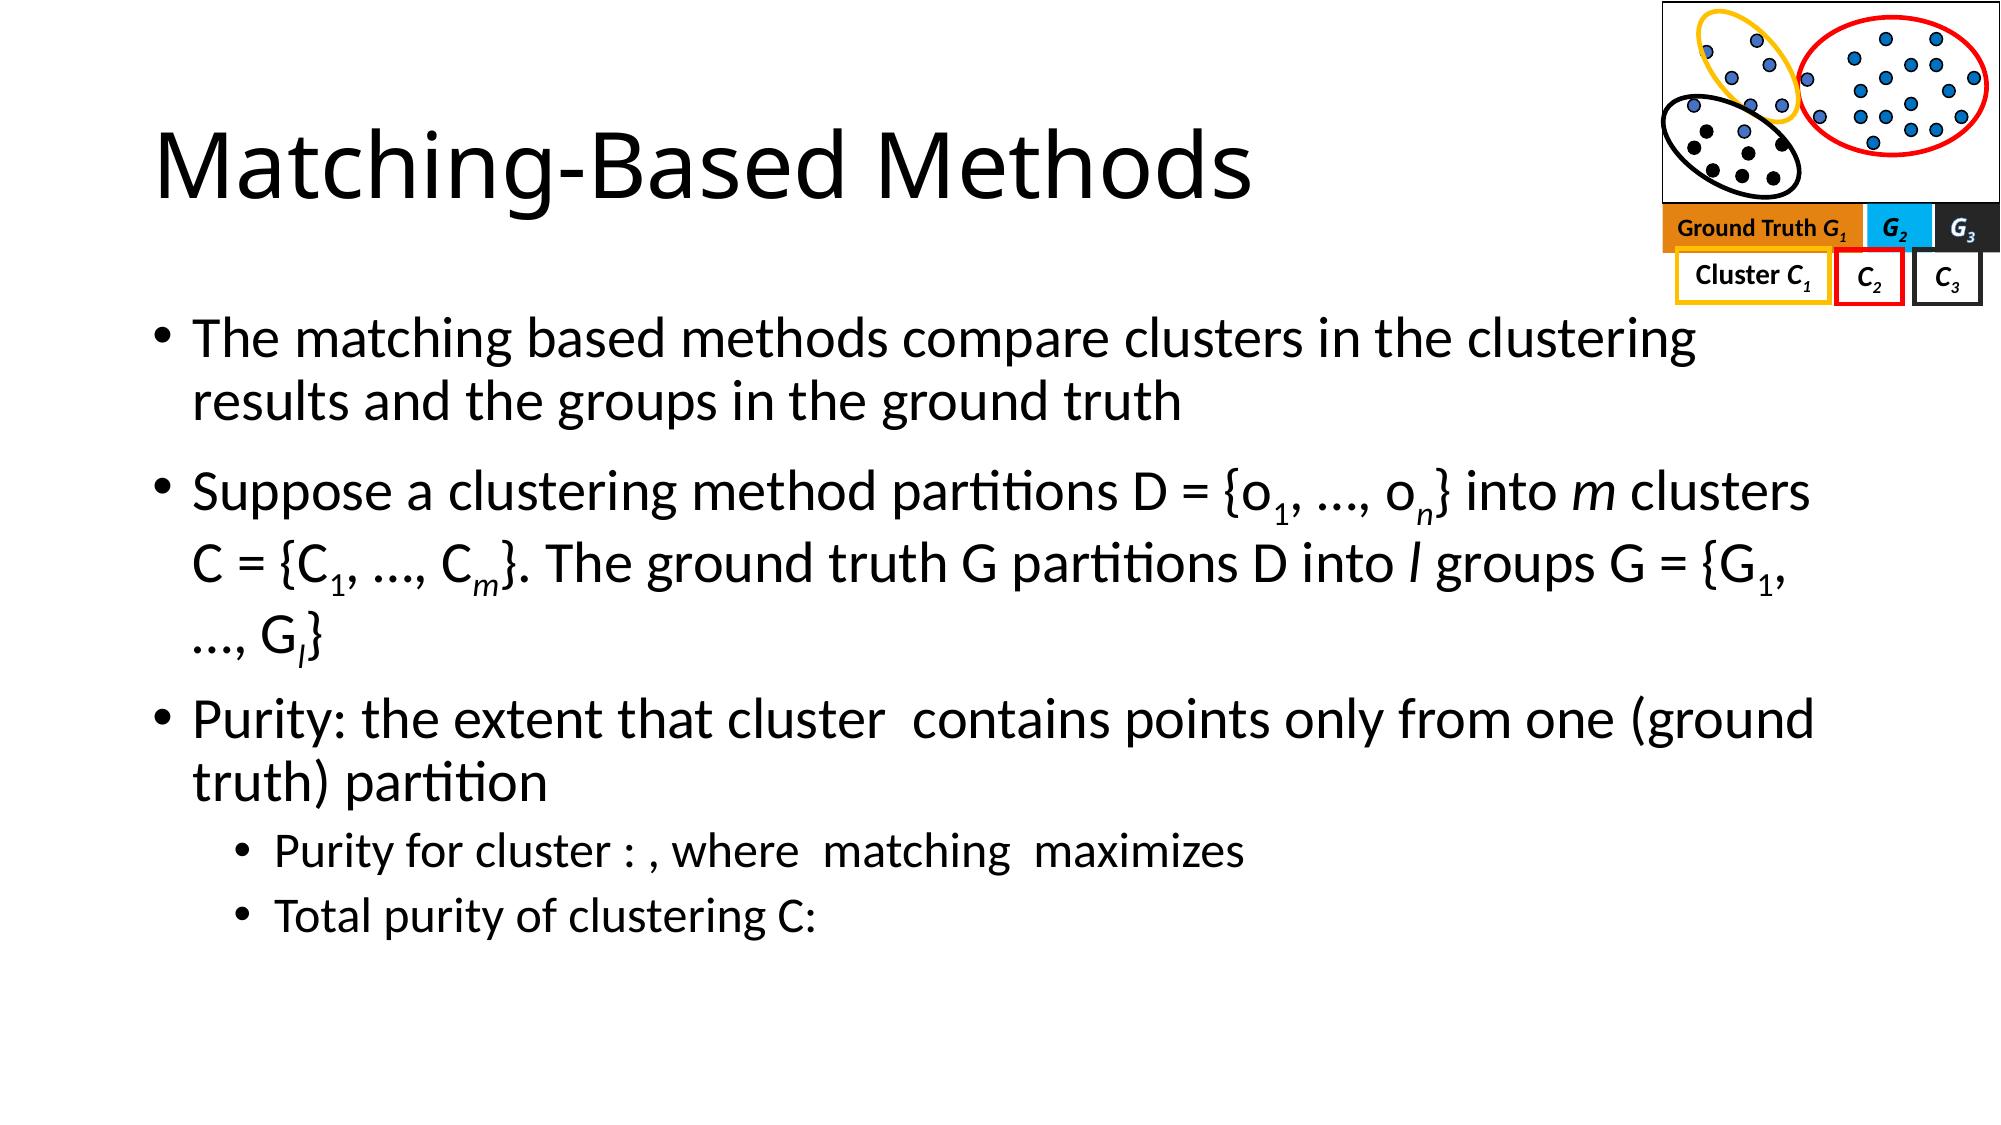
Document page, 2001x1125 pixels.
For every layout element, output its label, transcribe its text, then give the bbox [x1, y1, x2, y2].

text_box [1656, 0, 2000, 300]
title Matching-Based Methods [137, 59, 1656, 278]
